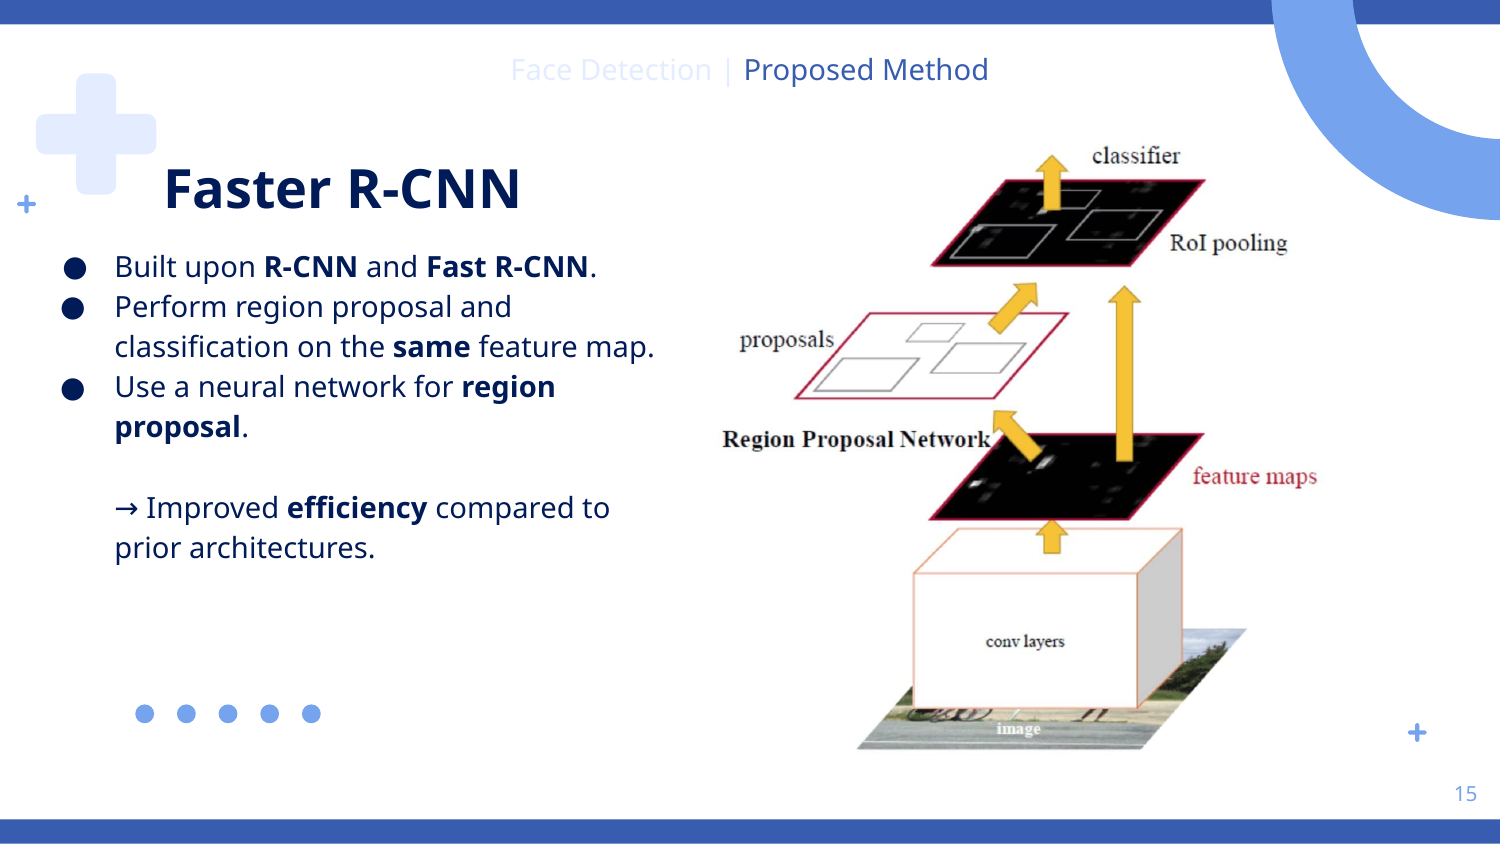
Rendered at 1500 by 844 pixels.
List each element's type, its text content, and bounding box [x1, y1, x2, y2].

title 15 [1433, 765, 1498, 821]
subtitle Face Detection | Proposed Method [0, 31, 1500, 93]
picture [717, 138, 1328, 767]
title Faster R-CNN [140, 139, 546, 226]
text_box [135, 704, 321, 724]
subtitle Built upon R-CNN and Fast R-CNN. Perform region proposal and classification on the same feature map. Use a neural network for region proposal. → Improved efficiency compared to prior architectures. [24, 227, 677, 419]
